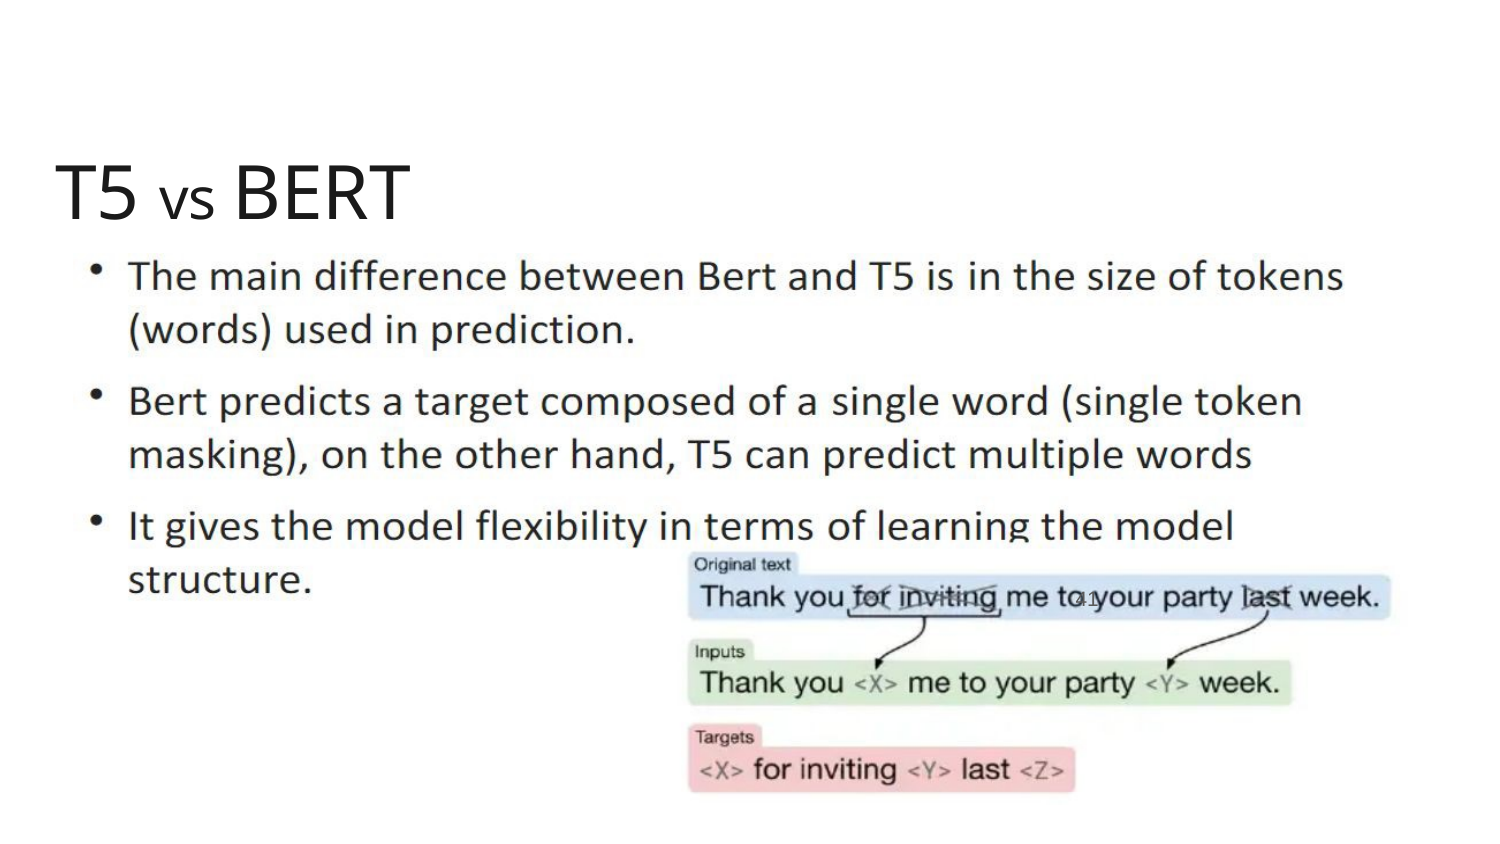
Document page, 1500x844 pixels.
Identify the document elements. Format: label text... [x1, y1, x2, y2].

picture [73, 253, 1408, 805]
title T5 vs BERT [53, 116, 431, 260]
